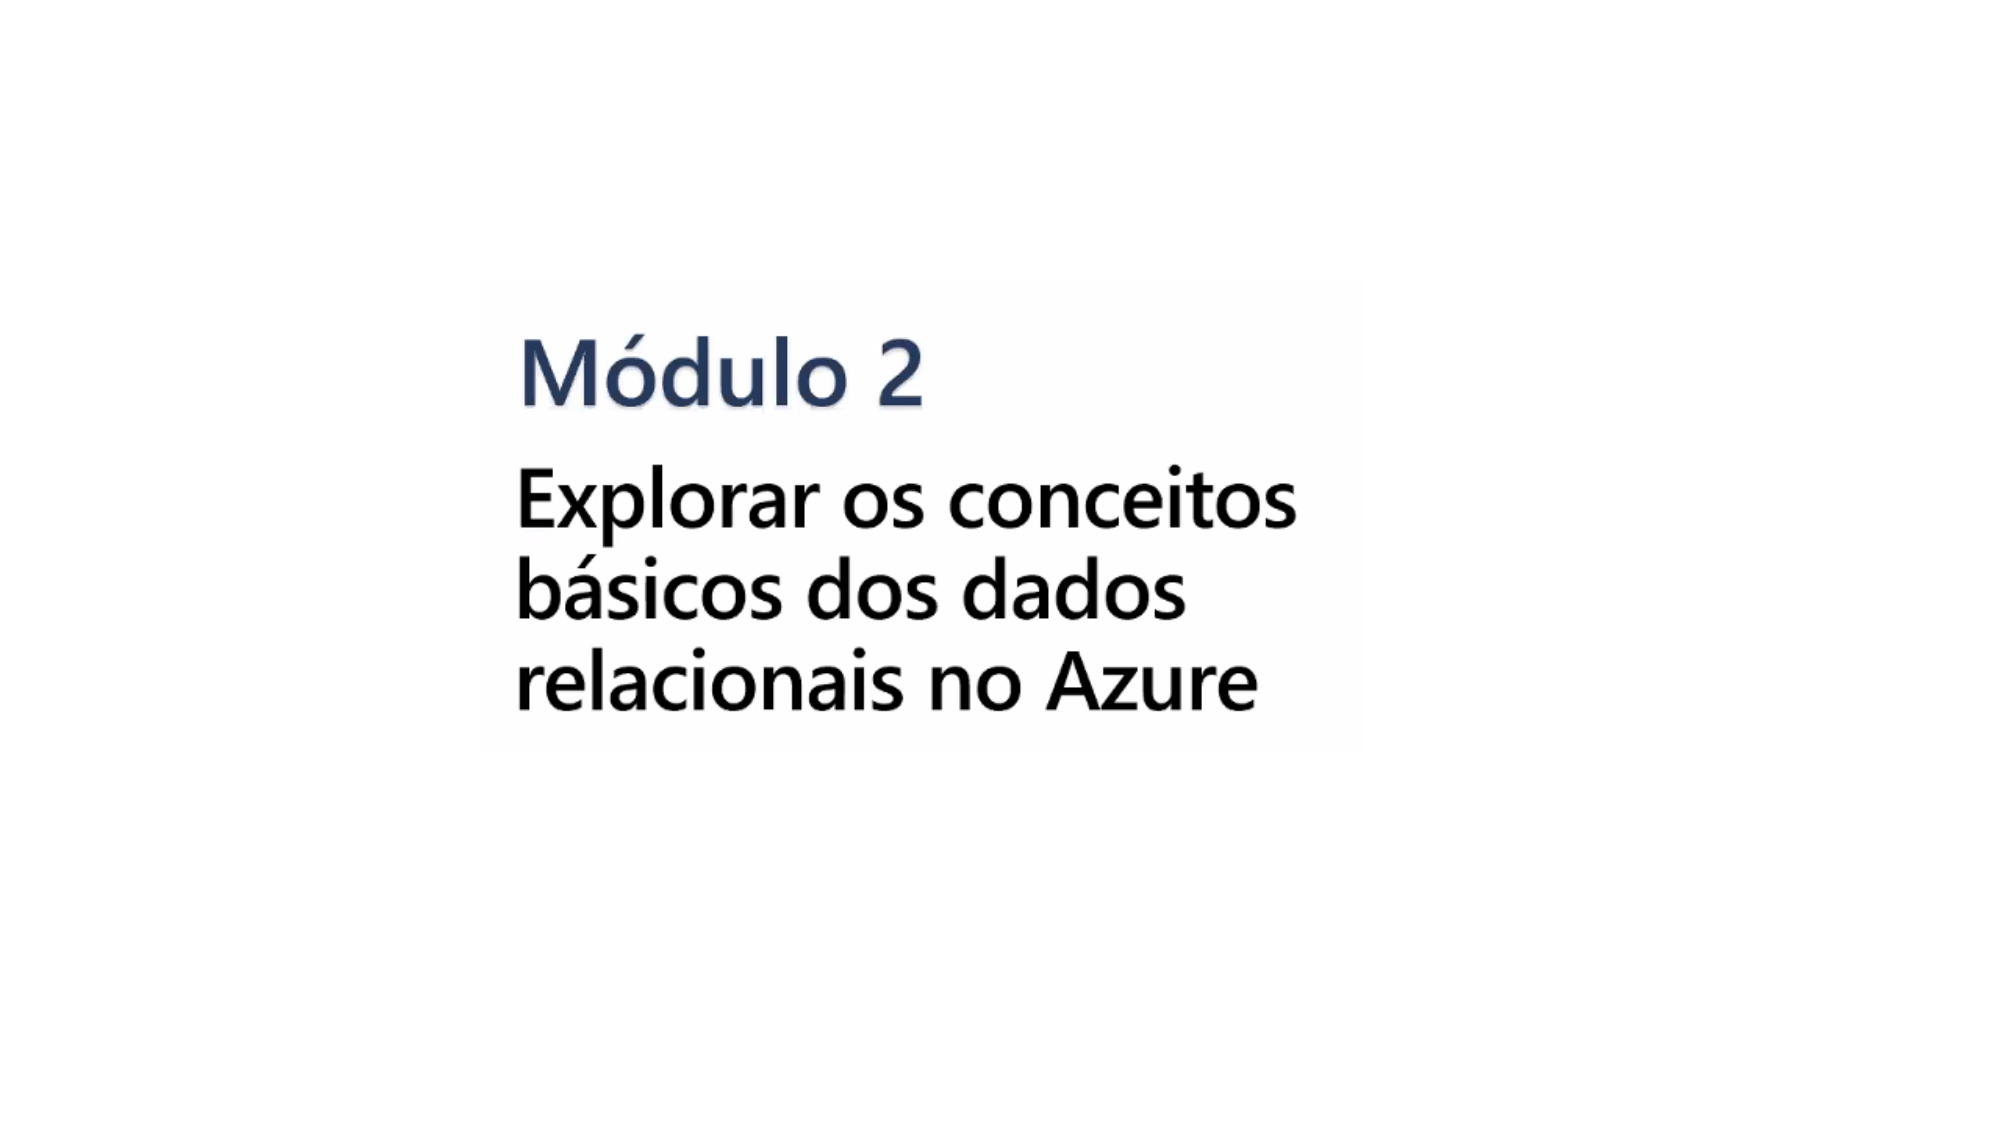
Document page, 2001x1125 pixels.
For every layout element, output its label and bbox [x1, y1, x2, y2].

picture [478, 280, 1363, 752]
